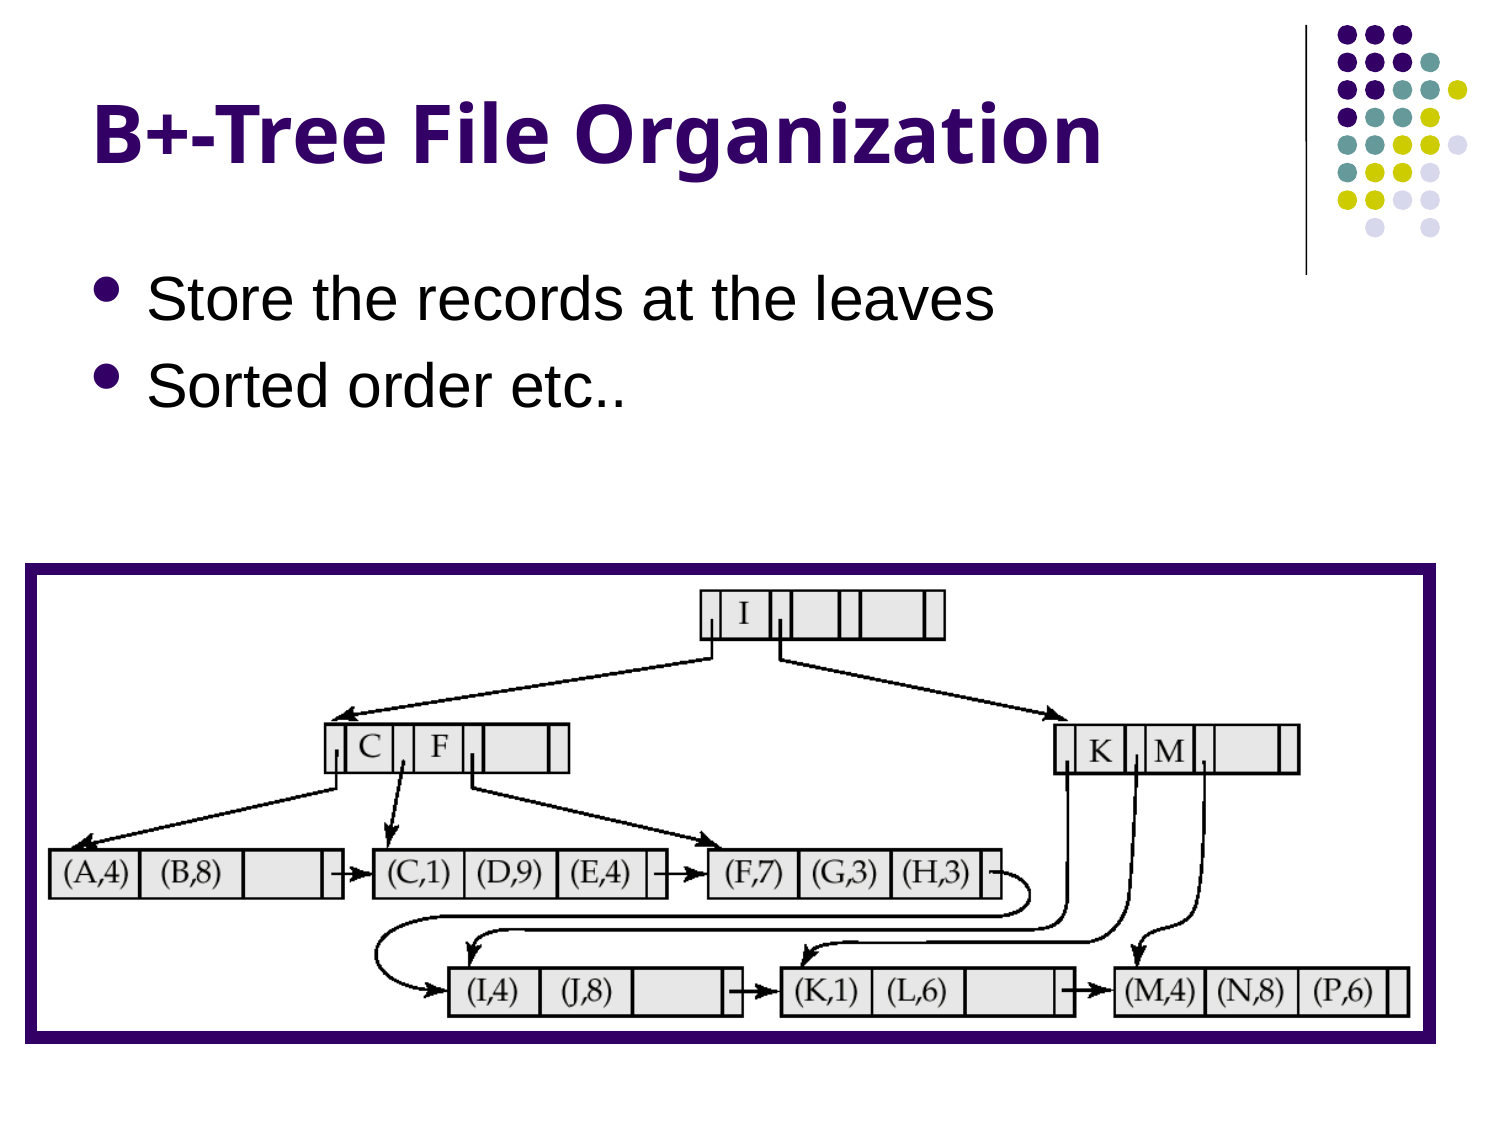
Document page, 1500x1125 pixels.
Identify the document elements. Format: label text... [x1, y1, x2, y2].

title B+-Tree File Organization [74, 19, 1313, 188]
list Store the records at the leaves Sorted order etc.. [74, 249, 1426, 563]
picture [37, 574, 1424, 1032]
